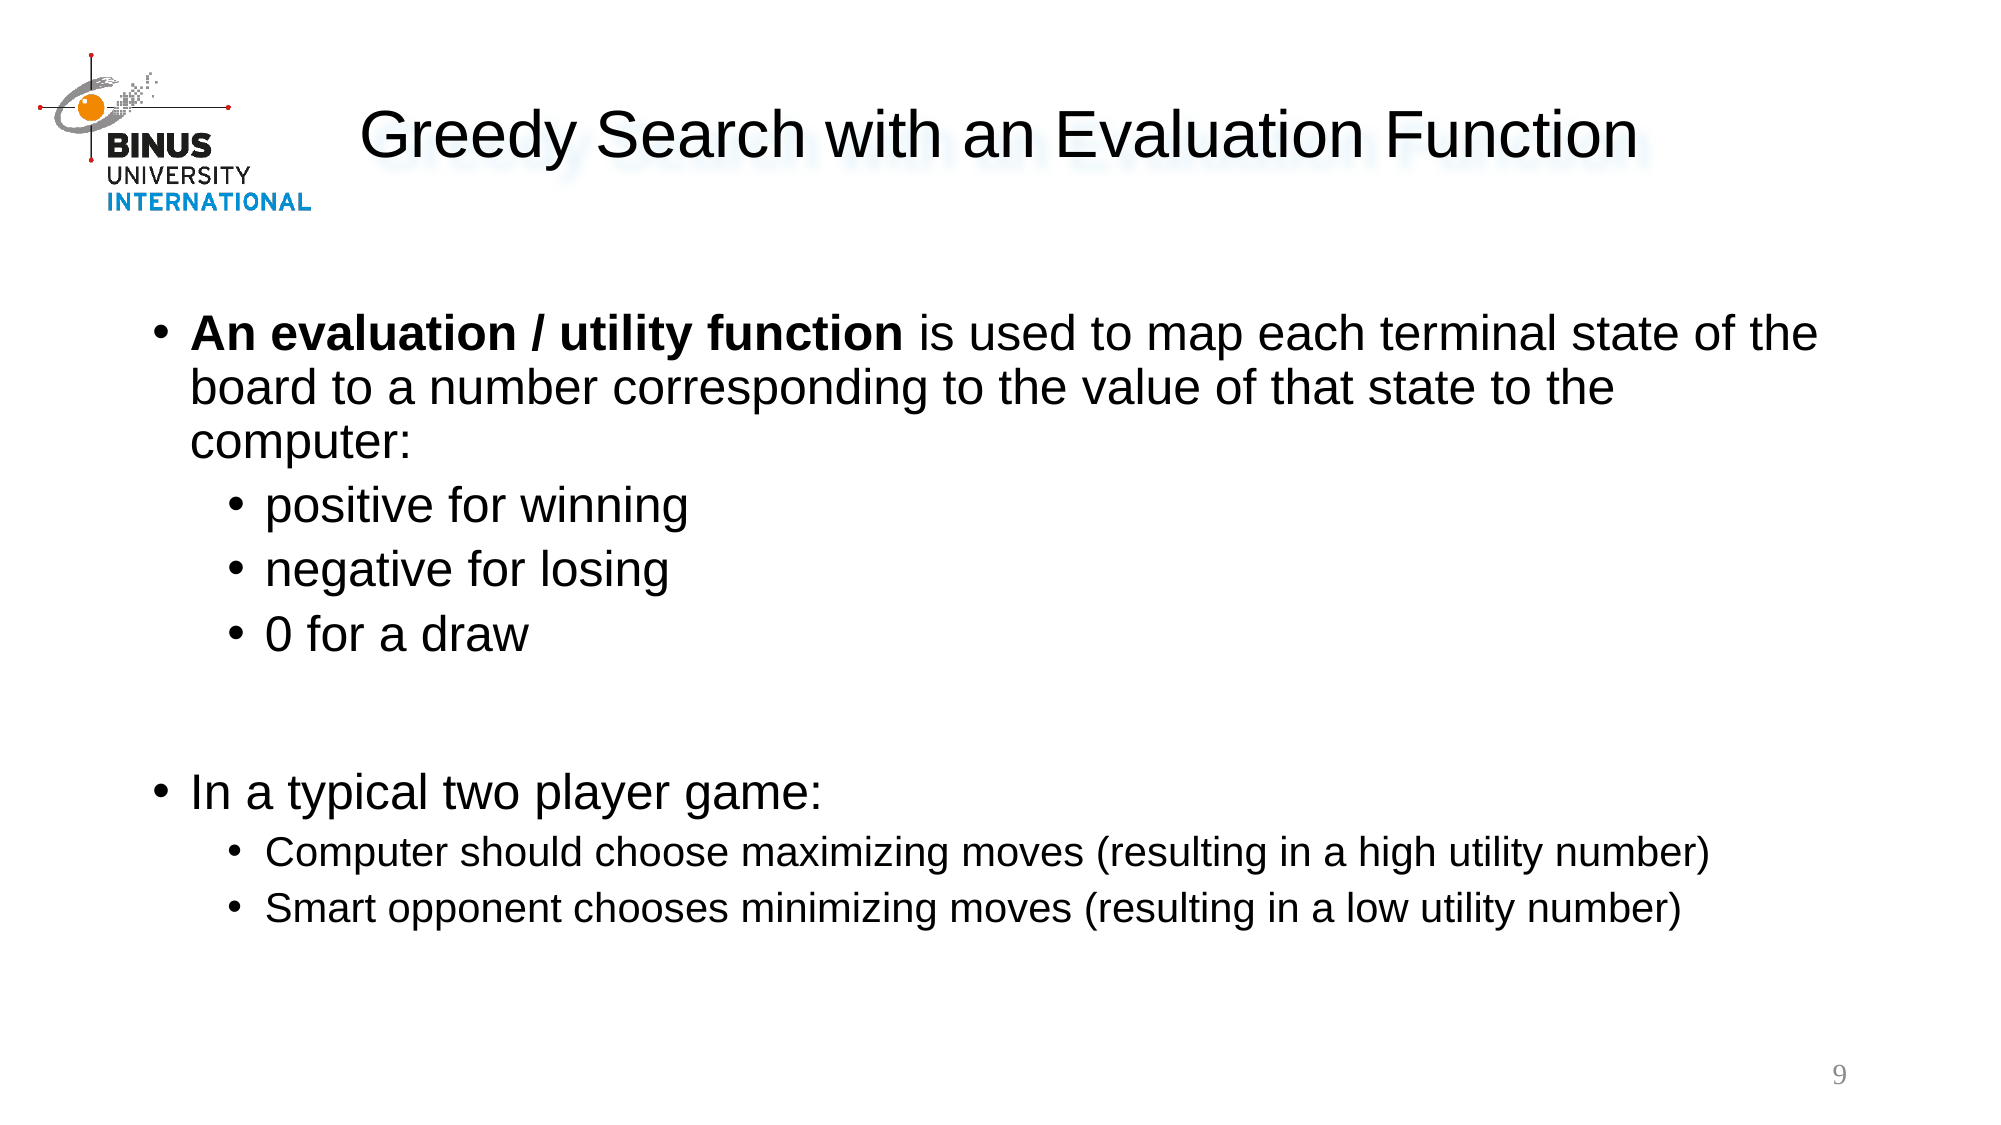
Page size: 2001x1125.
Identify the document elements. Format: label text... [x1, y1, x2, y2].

list An evaluation / utility function is used to map each terminal state of the board to a number corresponding to the value of that state to the computer: positive for winning negative for losing 0 for a draw In a typical two player game: Computer should choose maximizing moves (resulting in a high utility number) Smart opponent chooses minimizing moves (resulting in a low utility number) [137, 299, 1863, 1014]
picture [0, 0, 348, 269]
slide_number 9 [1412, 1042, 1863, 1103]
text_box Greedy Search with an Evaluation Function [350, 62, 1650, 200]
